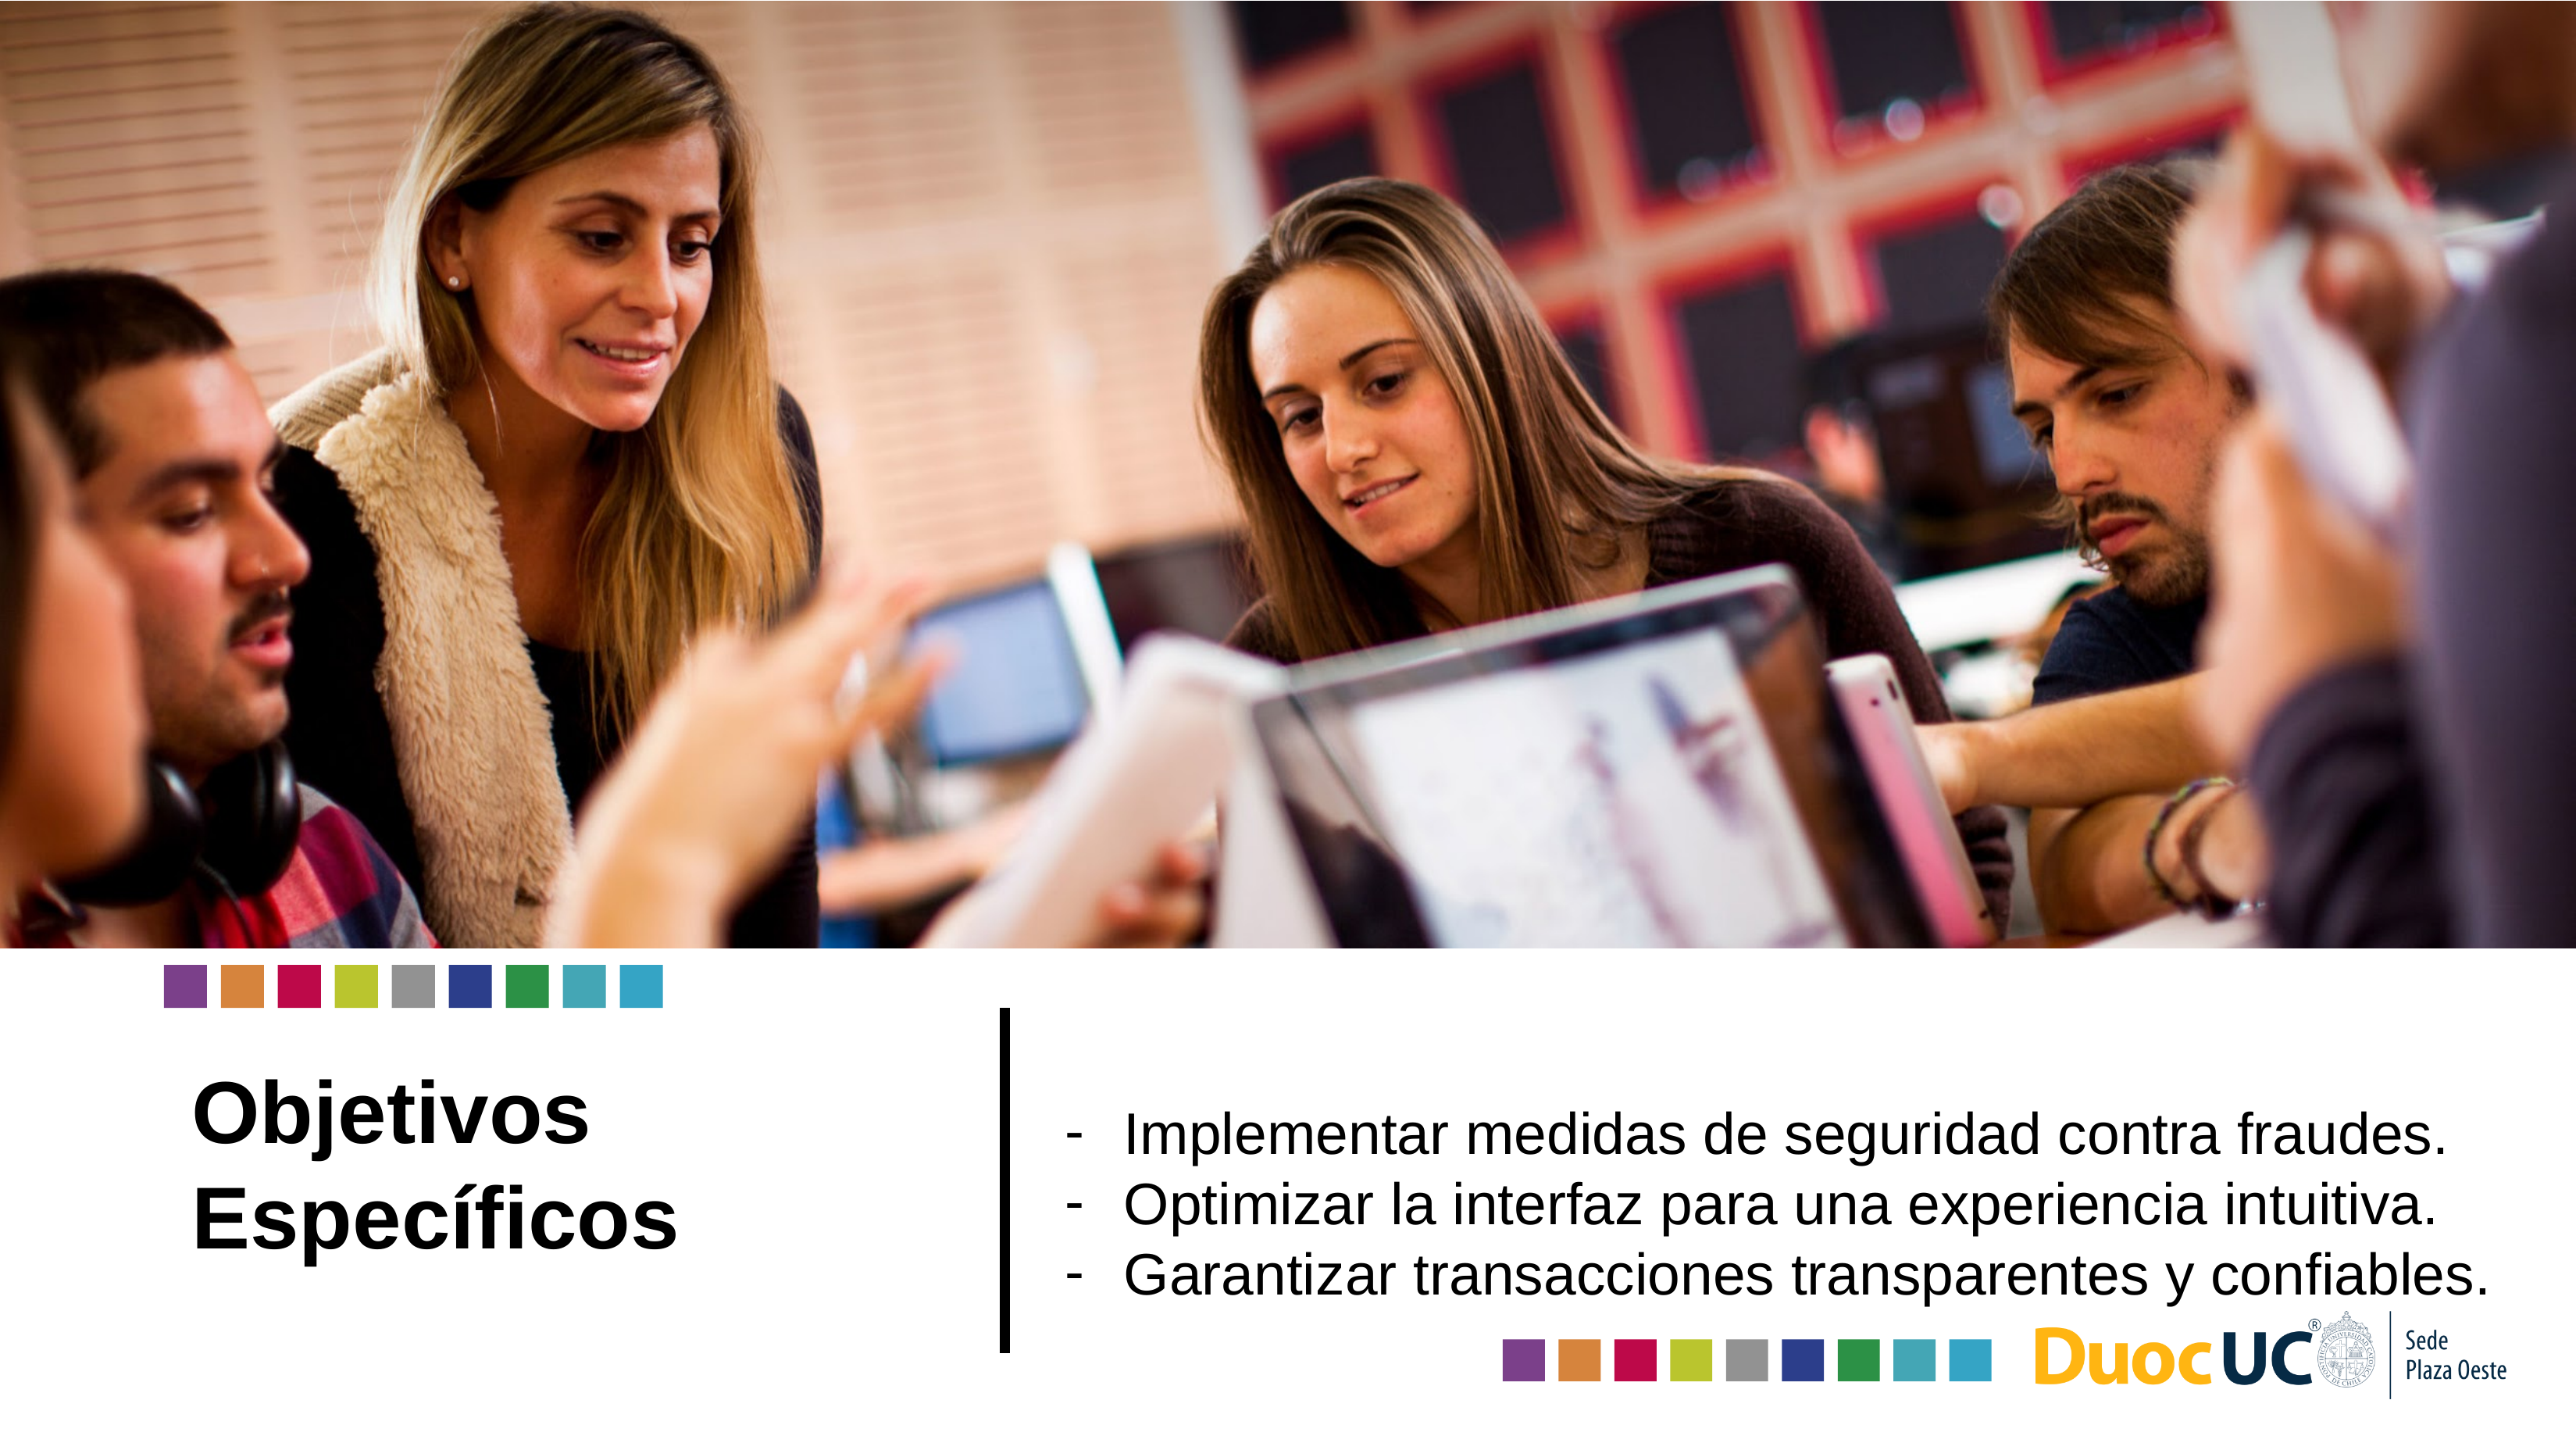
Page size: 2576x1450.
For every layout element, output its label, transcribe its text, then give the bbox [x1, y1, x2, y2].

picture [0, 1, 2576, 948]
picture [2500, 1310, 2512, 1400]
title Objetivos Específicos [191, 1055, 1065, 1298]
list Implementar medidas de seguridad contra fraudes. Optimizar la interfaz para una experiencia intuitiva. Garantizar transacciones transparentes y confiables. [1065, 1025, 2500, 1450]
